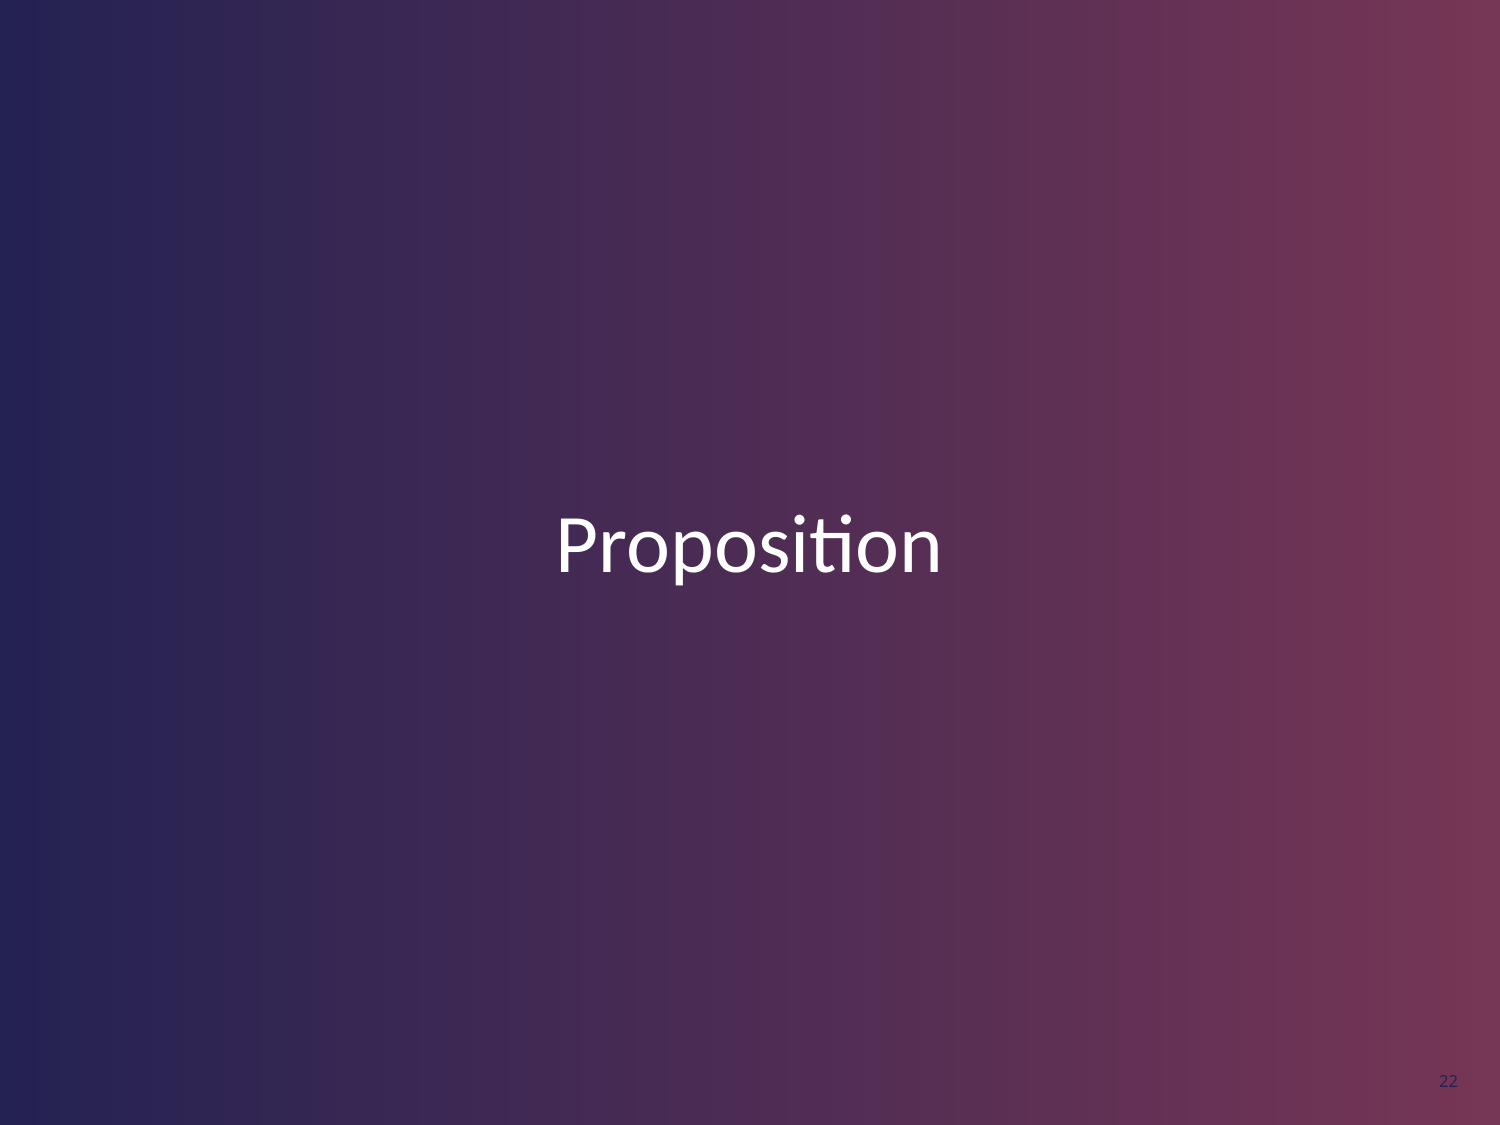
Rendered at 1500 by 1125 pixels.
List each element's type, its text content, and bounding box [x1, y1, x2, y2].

title Proposition [256, 439, 1244, 652]
